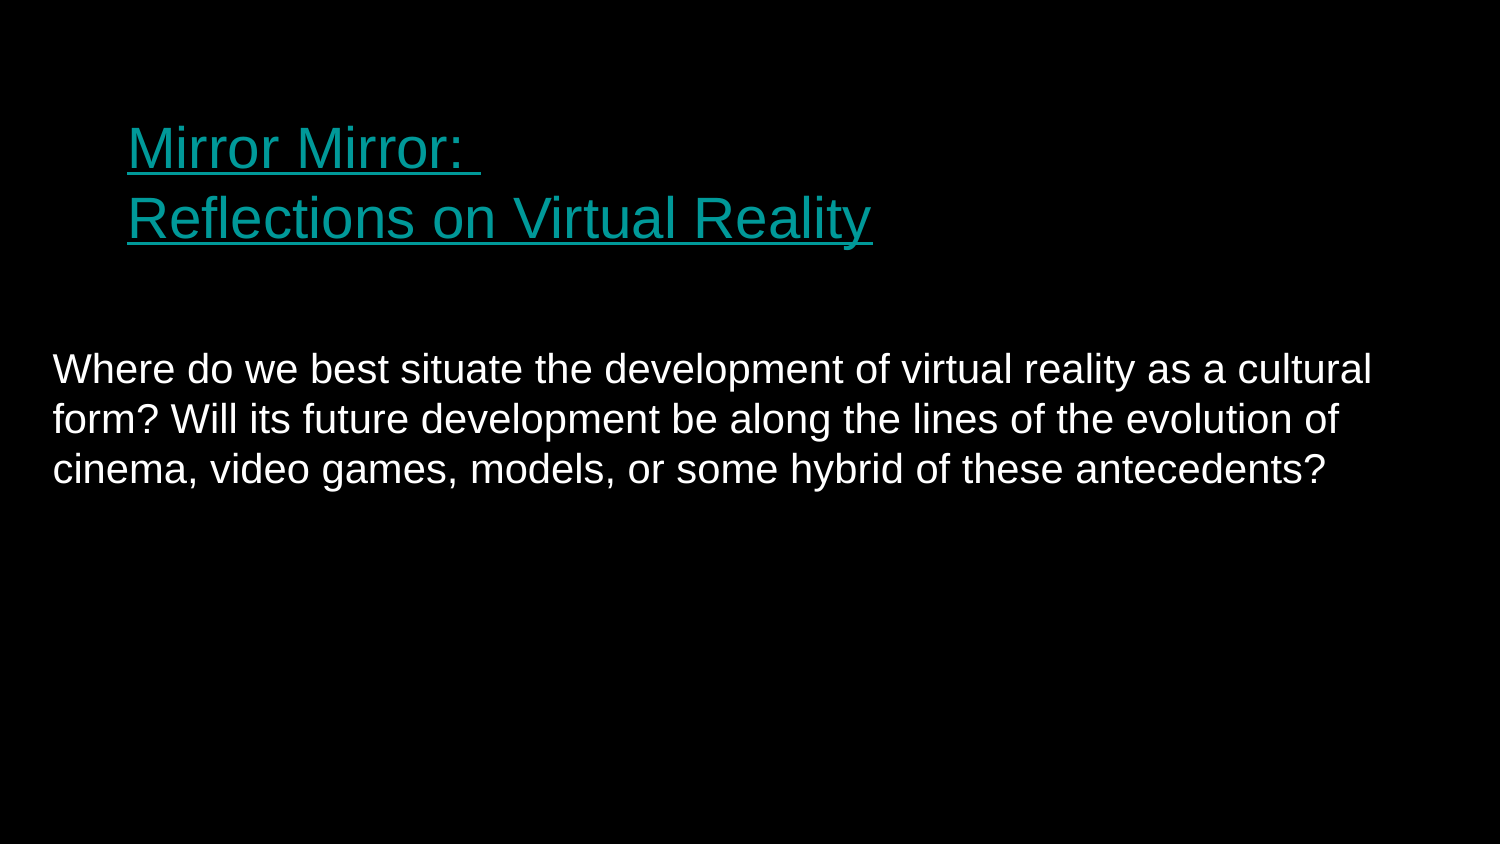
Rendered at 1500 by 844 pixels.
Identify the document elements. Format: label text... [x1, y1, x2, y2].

list Where do we best situate the development of virtual reality as a cultural form? Will its future development be along the lines of the evolution of cinema, video games, models, or some hybrid of these antecedents? [37, 333, 1425, 569]
text_box Mirror Mirror: Reflections on Virtual Reality [112, 103, 1413, 258]
